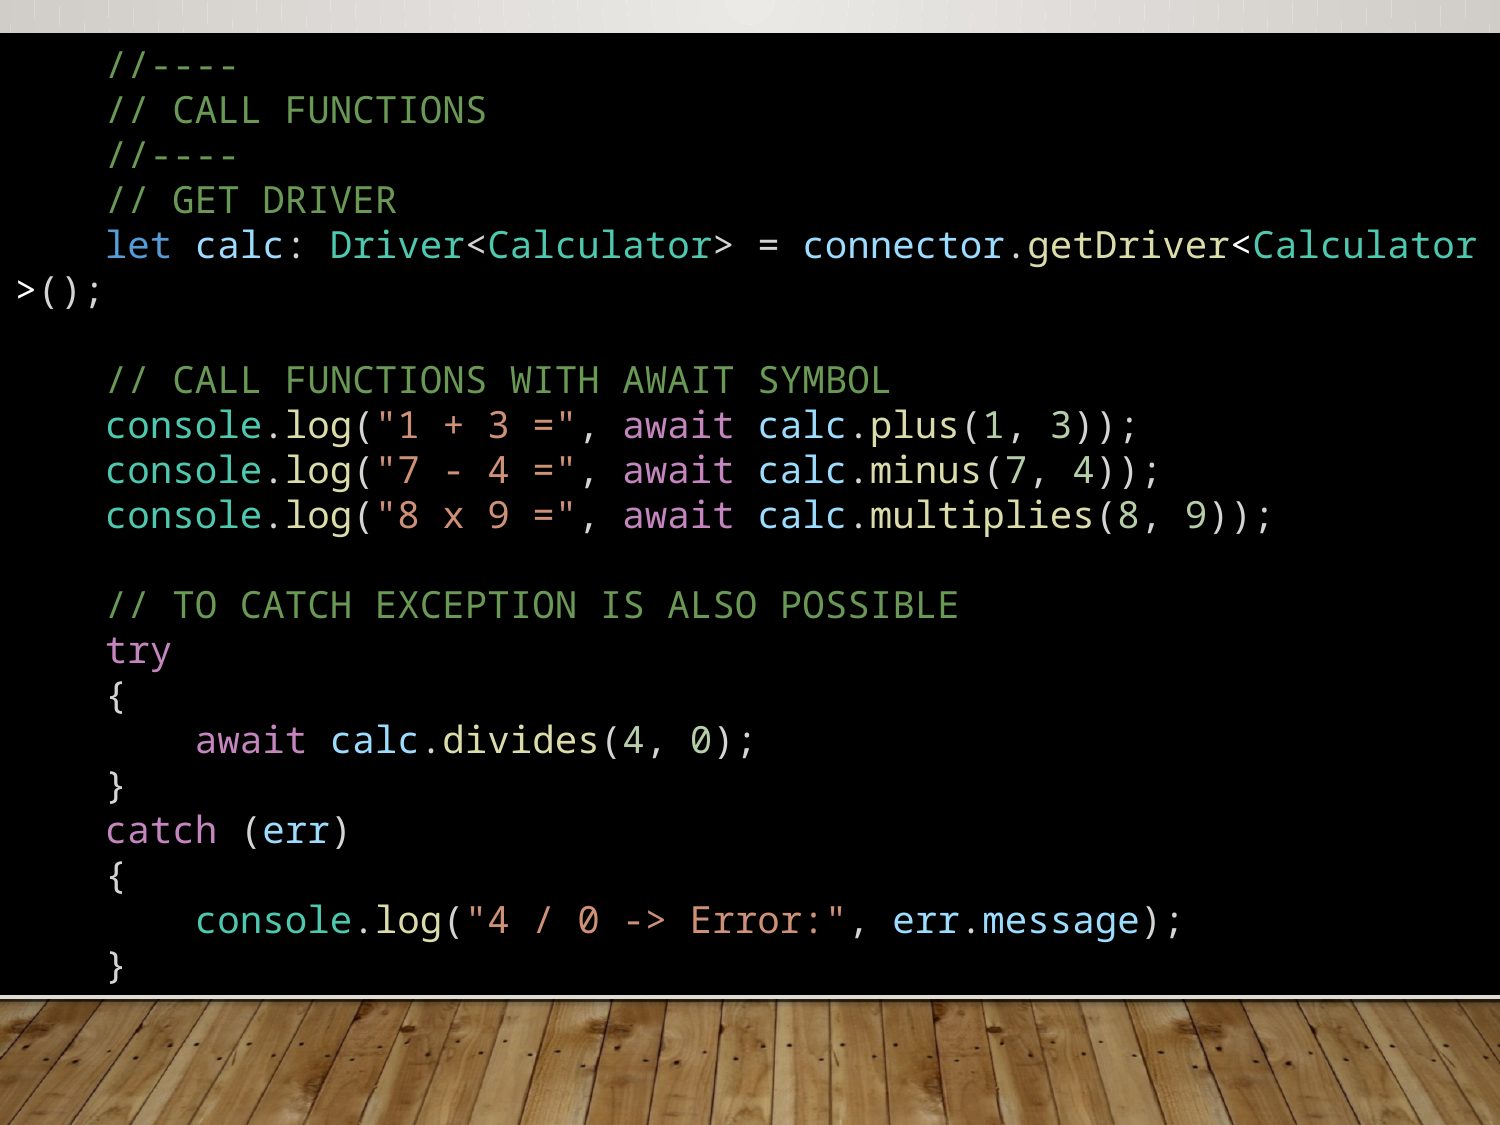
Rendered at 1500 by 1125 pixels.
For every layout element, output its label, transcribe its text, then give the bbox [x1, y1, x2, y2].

picture [0, 999, 1500, 1125]
text_box //---- // CALL FUNCTIONS //---- // GET DRIVER let calc: Driver<Calculator> = connector.getDriver<Calculator>(); // CALL FUNCTIONS WITH AWAIT SYMBOL console.log("1 + 3 =", await calc.plus(1, 3)); console.log("7 - 4 =", await calc.minus(7, 4)); console.log("8 x 9 =", await calc.multiplies(8, 9)); // TO CATCH EXCEPTION IS ALSO POSSIBLE try { await calc.divides(4, 0); } catch (err) { console.log("4 / 0 -> Error:", err.message); } [0, 33, 1500, 995]
